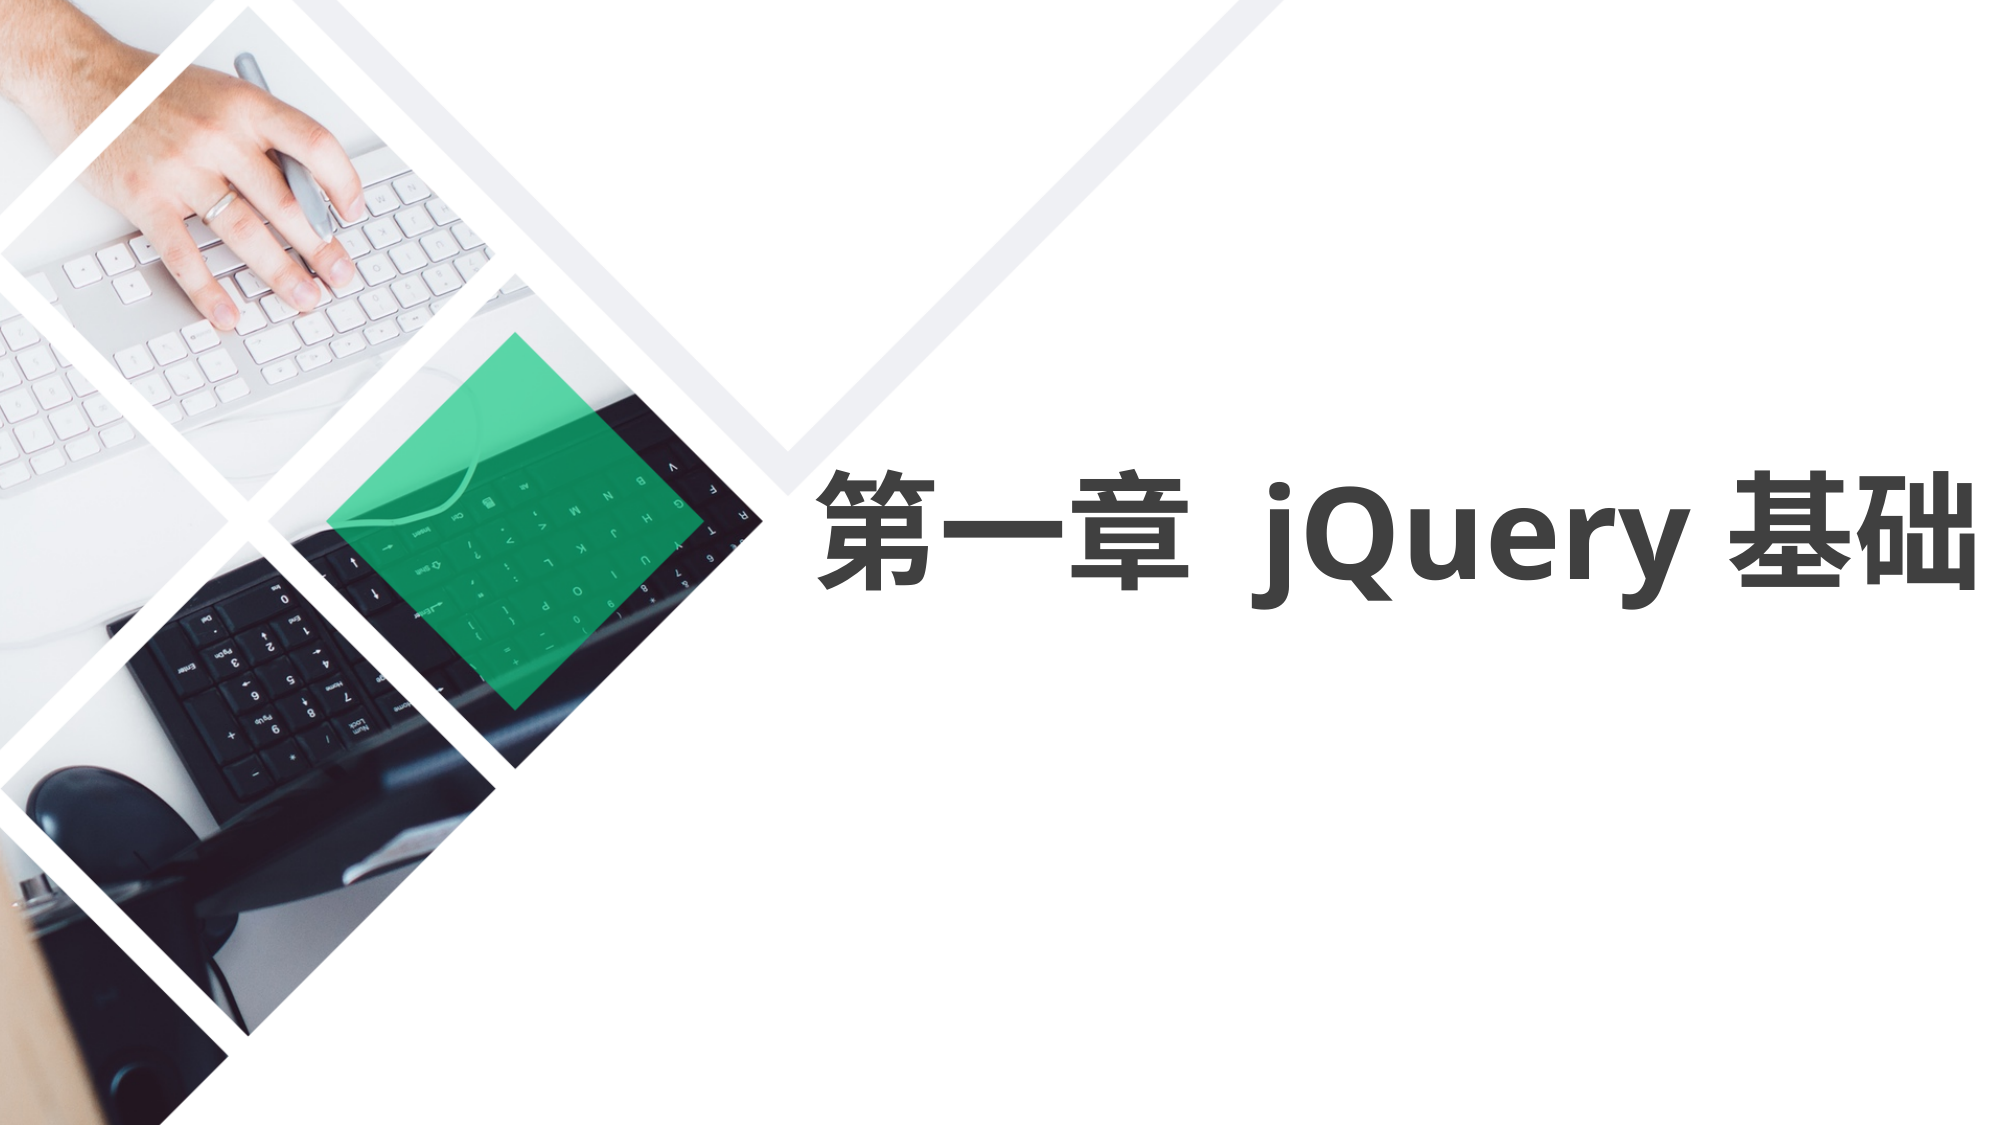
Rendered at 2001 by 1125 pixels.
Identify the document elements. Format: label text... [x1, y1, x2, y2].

picture [0, 0, 1988, 1125]
title 第一章 jQuery基础 [396, 377, 2000, 671]
